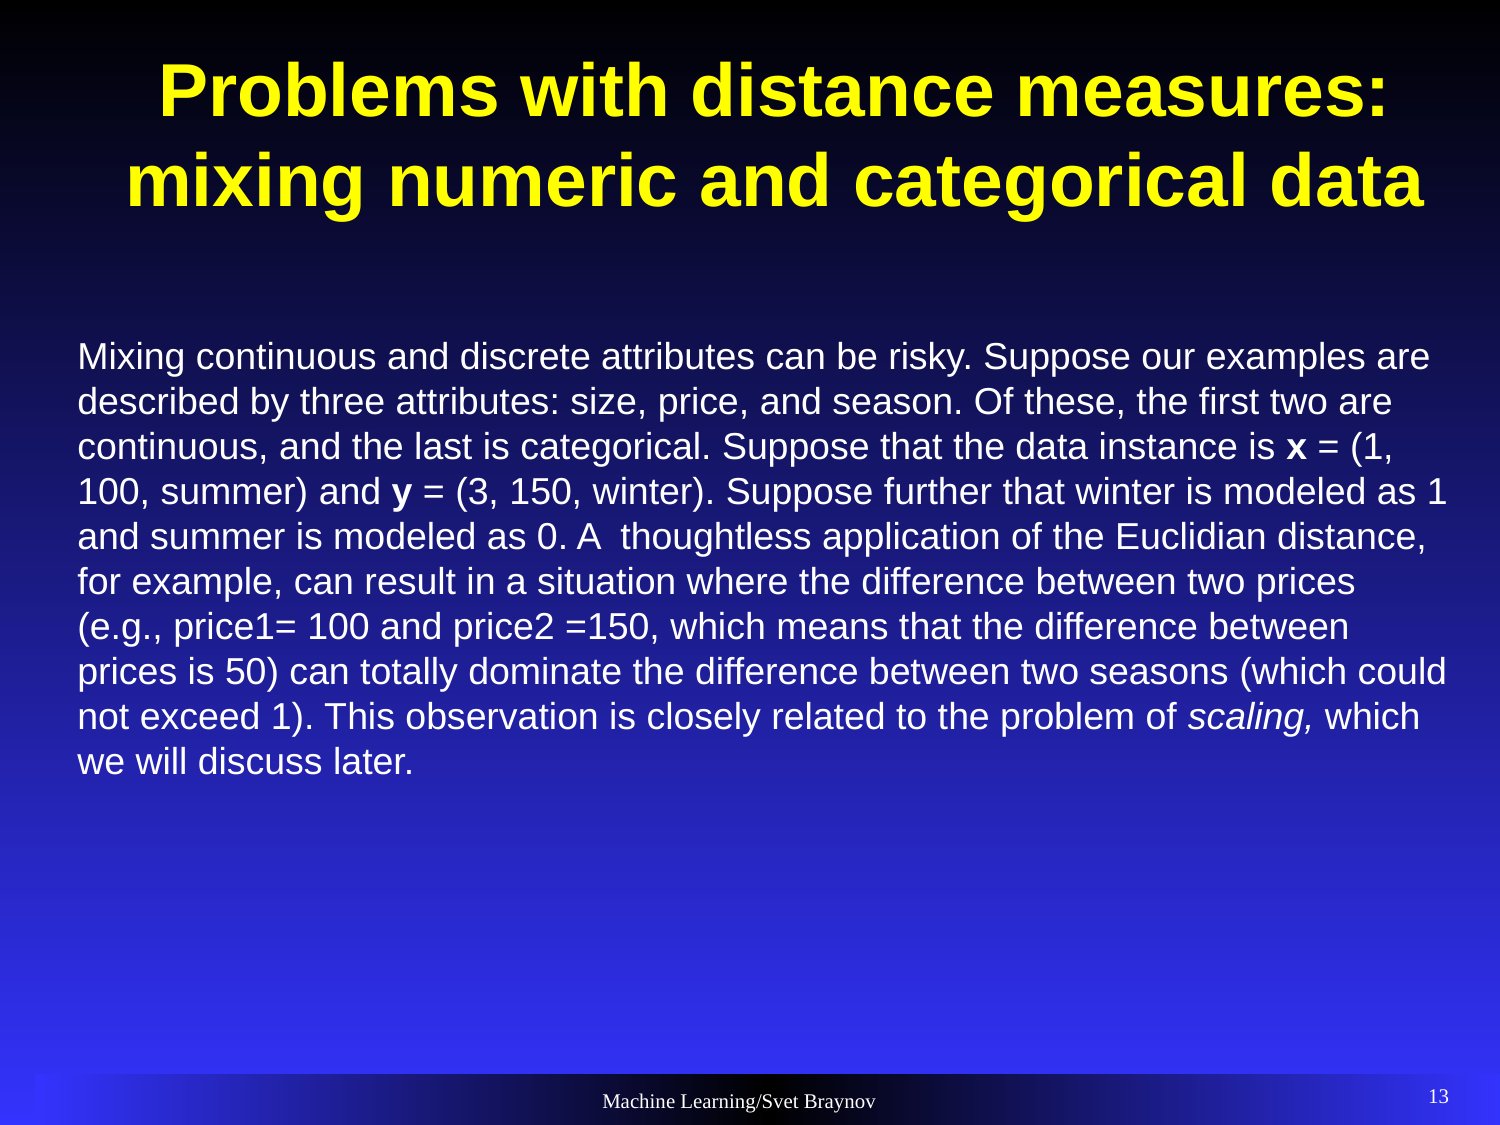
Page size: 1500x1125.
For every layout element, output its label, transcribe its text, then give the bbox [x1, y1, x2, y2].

title Problems with distance measures: mixing numeric and categorical data [87, 37, 1463, 225]
list Mixing continuous and discrete attributes can be risky. Suppose our examples are described by three attributes: size, price, and season. Of these, the first two are continuous, and the last is categorical. Suppose that the data instance is x = (1, 100, summer) and y = (3, 150, winter). Suppose further that winter is modeled as 1 and summer is modeled as 0. A thoughtless application of the Euclidian distance, for example, can result in a situation where the difference between two prices (e.g., price1= 100 and price2 =150, which means that the difference between prices is 50) can totally dominate the difference between two seasons (which could not exceed 1). This observation is closely related to the problem of scaling, which we will discuss later. [62, 324, 1468, 1001]
slide_number 13 [1413, 1074, 1500, 1125]
